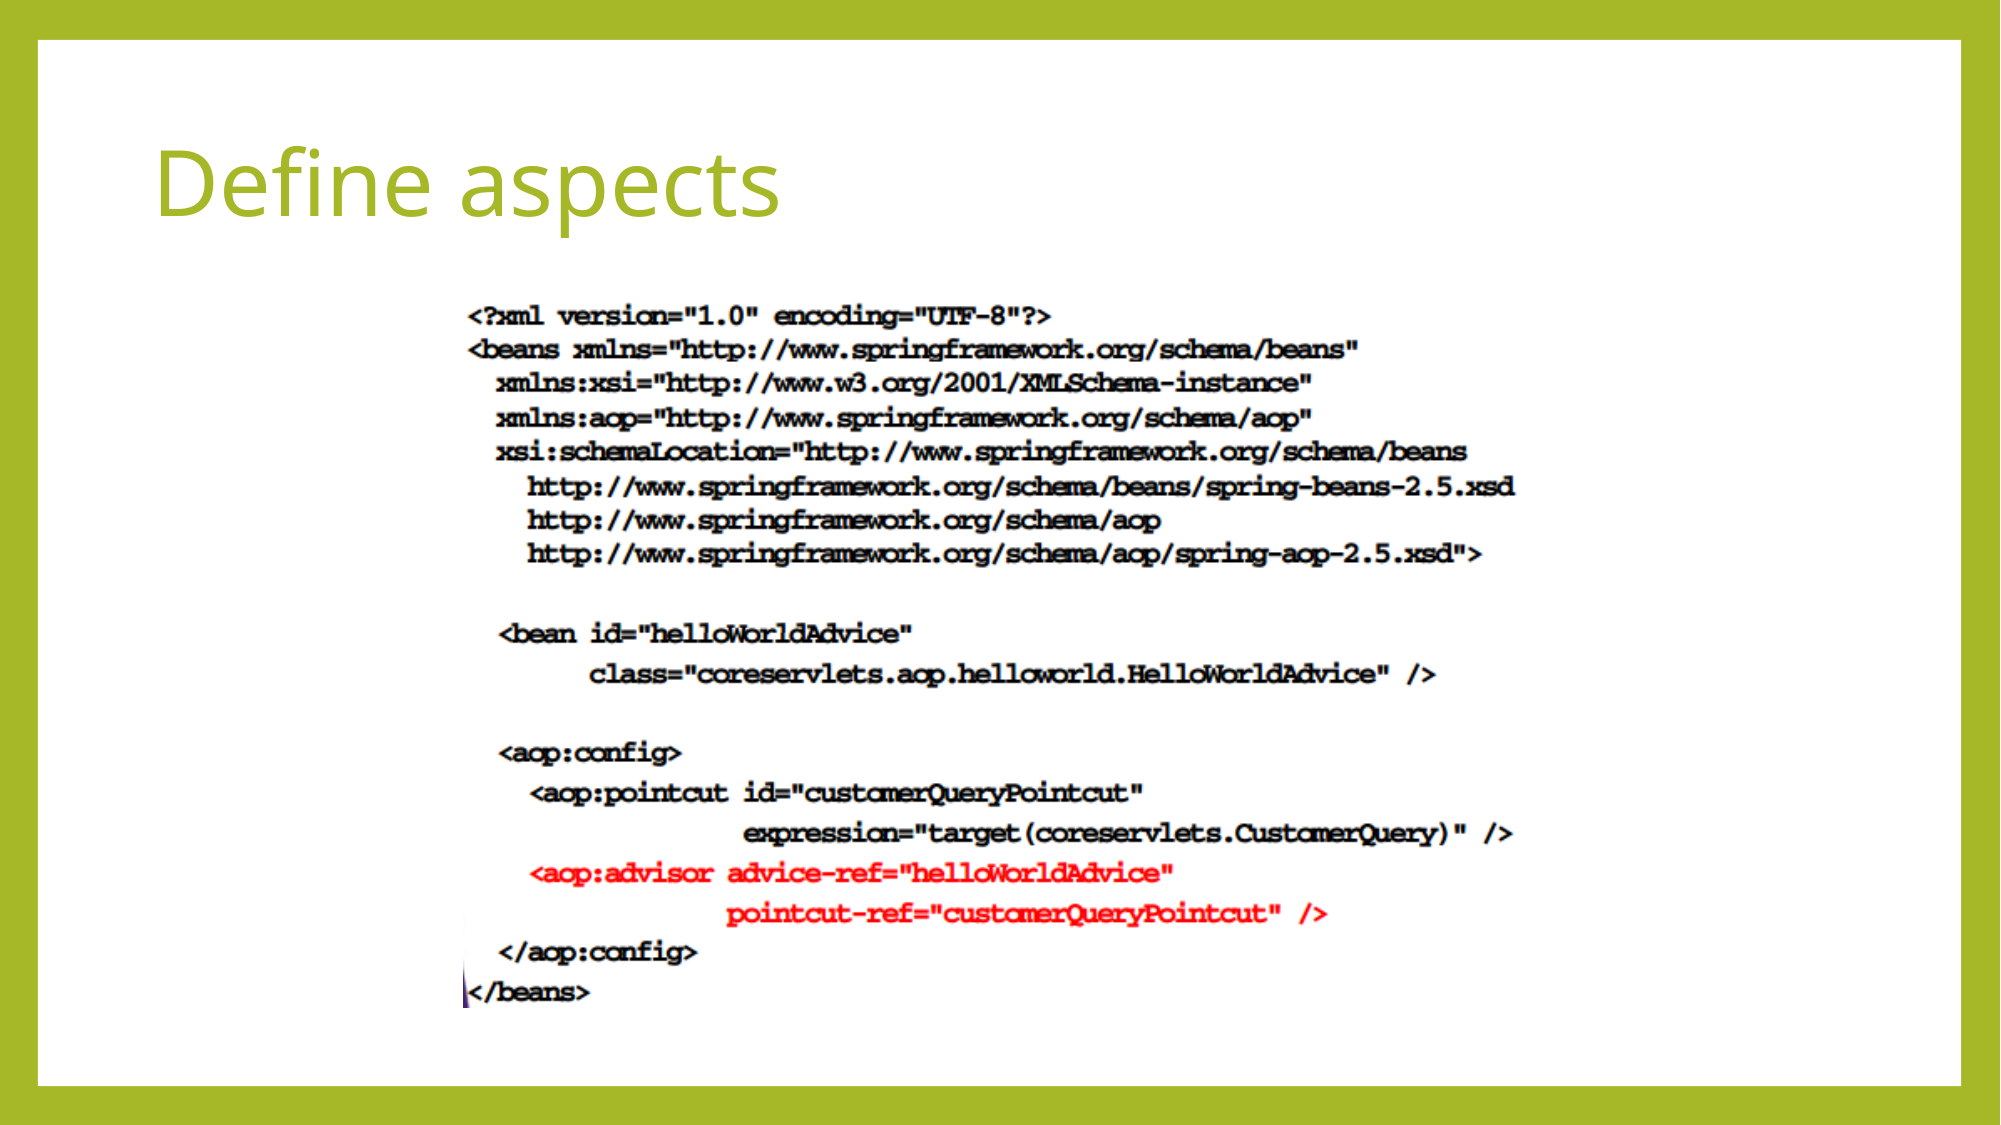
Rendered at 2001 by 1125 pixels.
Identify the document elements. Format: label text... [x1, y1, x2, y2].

picture [462, 295, 1613, 1008]
title Define aspects [137, 77, 1863, 296]
